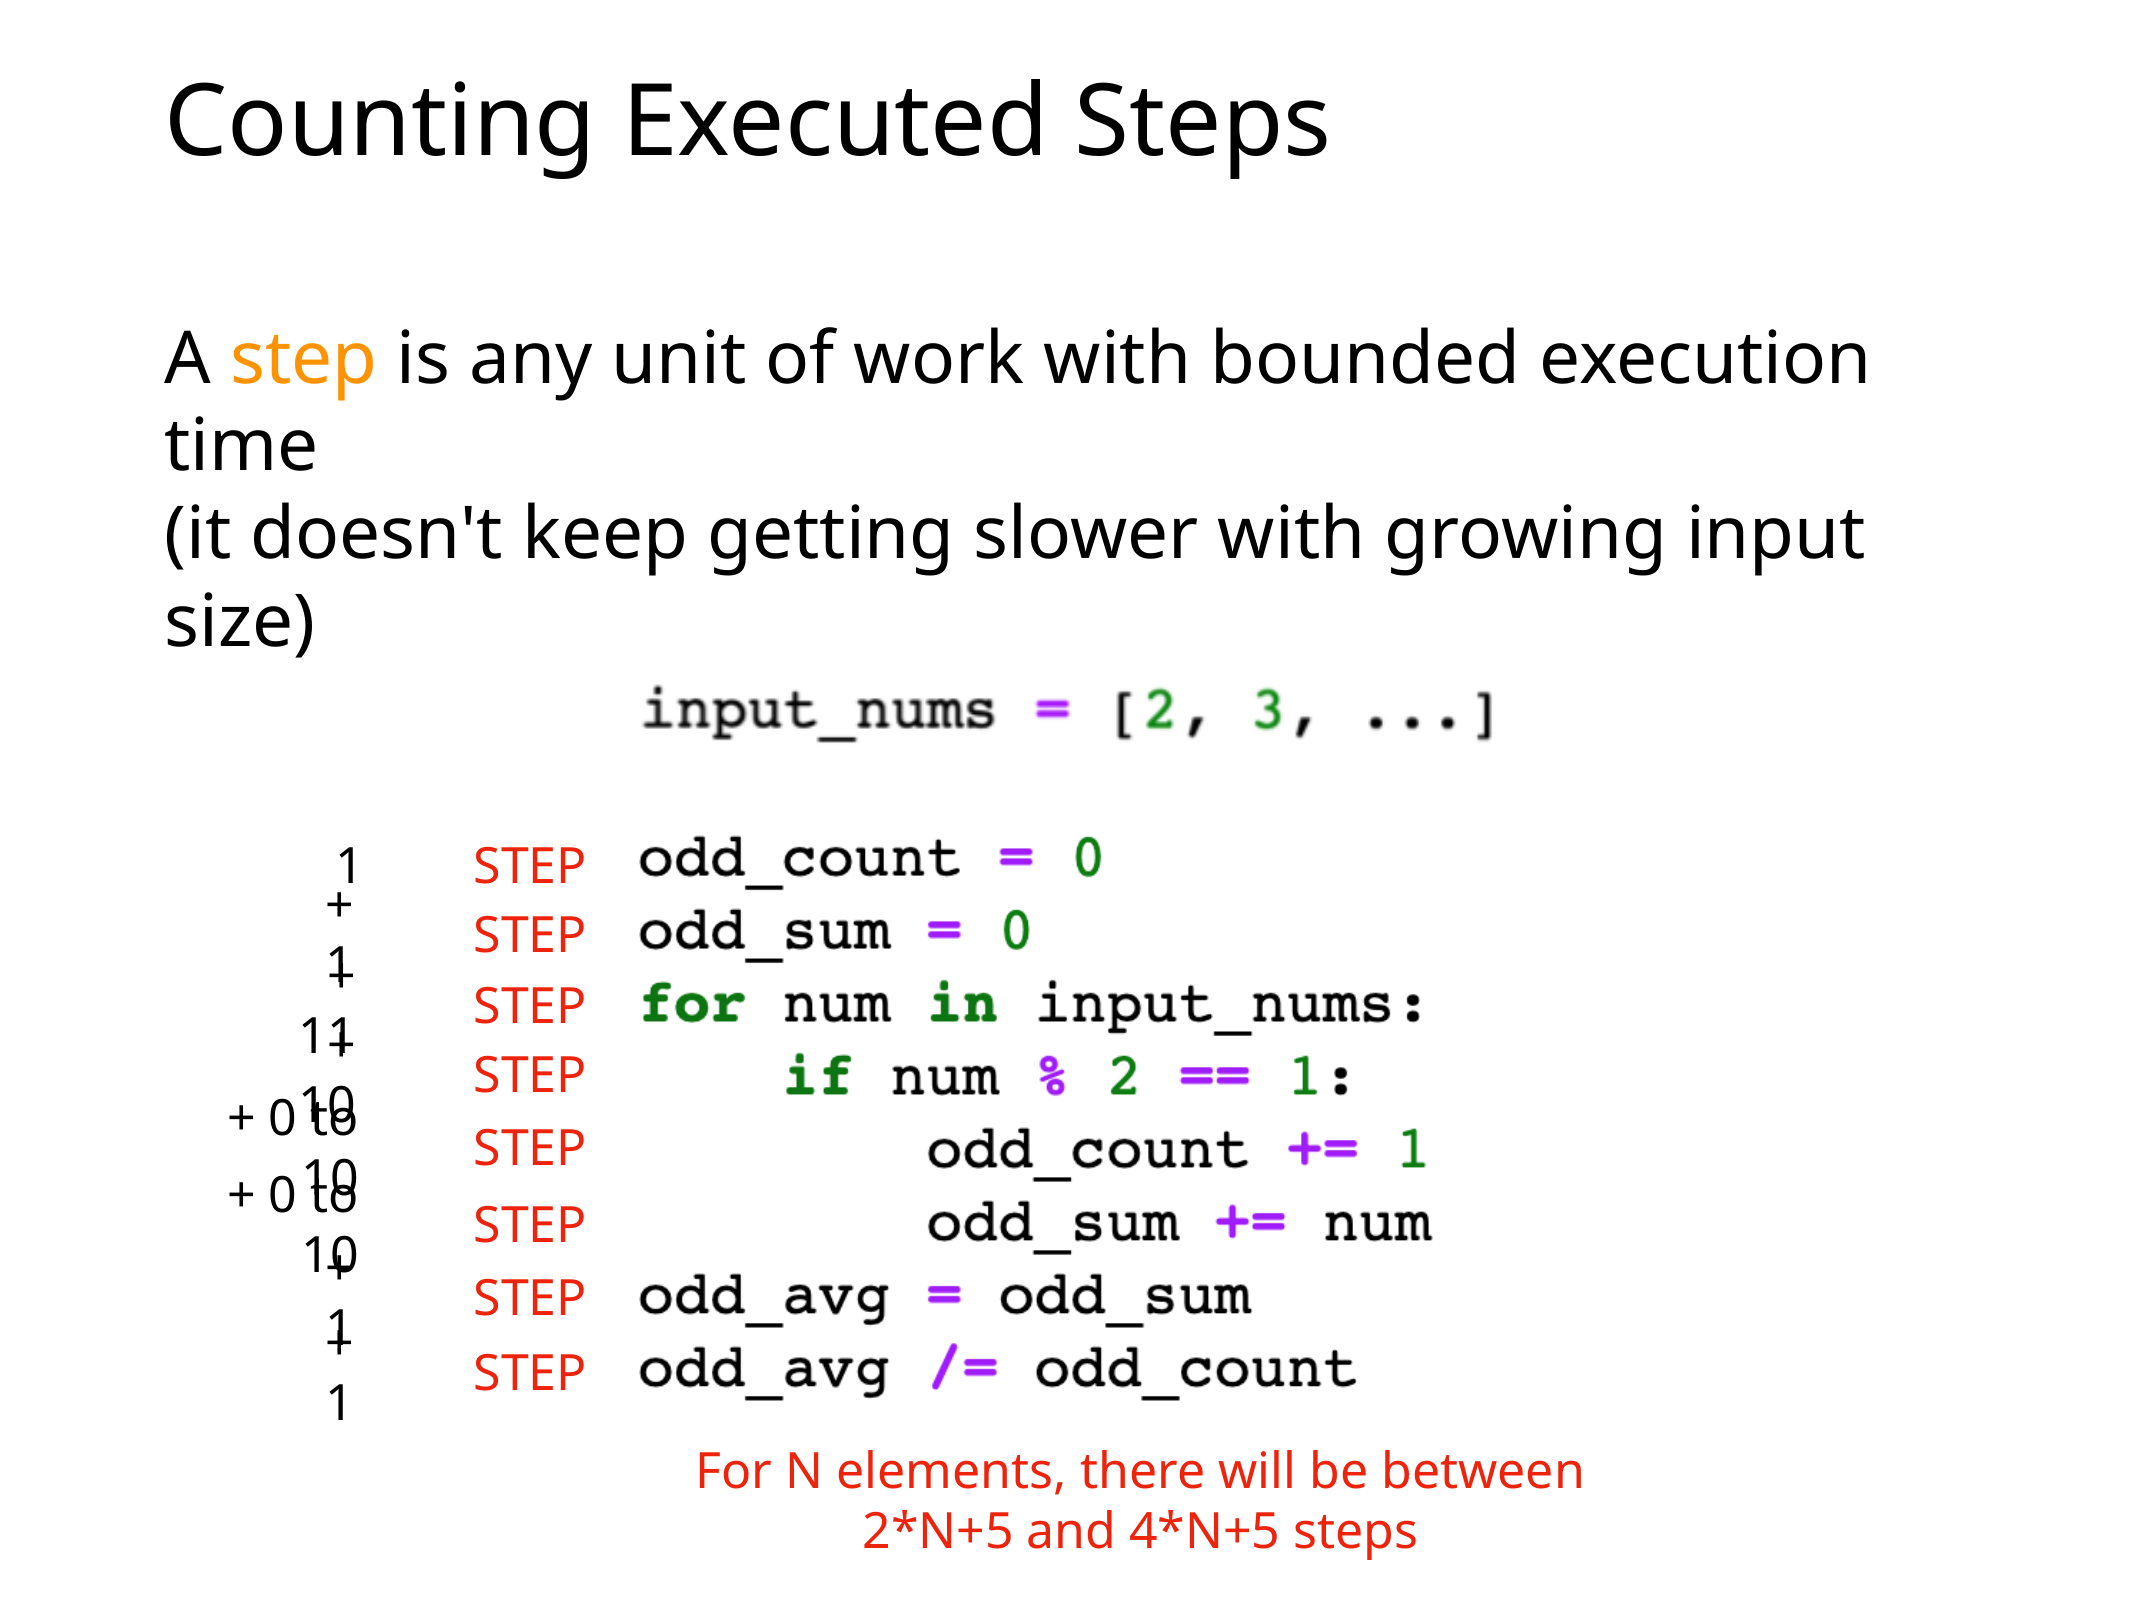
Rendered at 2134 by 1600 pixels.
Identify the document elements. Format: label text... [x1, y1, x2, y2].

text_box + 0 to 10 [148, 1107, 367, 1184]
text_box STEP [465, 894, 596, 965]
picture [595, 649, 1644, 1415]
text_box + 10 [248, 1034, 364, 1107]
text_box For N elements, there will be between 2*N+5 and 4*N+5 steps [681, 1430, 1599, 1567]
text_box STEP [465, 1107, 596, 1184]
text_box + 1 [275, 1257, 363, 1332]
text_box STEP [465, 1184, 596, 1257]
text_box STEP [465, 825, 596, 894]
text_box STEP [465, 1332, 596, 1409]
text_box STEP [465, 1034, 596, 1107]
text_box STEP [465, 965, 596, 1034]
text_box + 1 [275, 894, 363, 965]
list A step is any unit of work with bounded execution time (it doesn't keep getting slower with growing input size) [155, 301, 1936, 515]
text_box 1 [317, 825, 364, 903]
text_box + 1 [275, 1332, 363, 1409]
title Counting Executed Steps [155, 41, 1533, 191]
text_box + 11 [248, 965, 364, 1034]
text_box STEP [465, 1257, 596, 1332]
text_box + 0 to 10 [148, 1184, 367, 1261]
